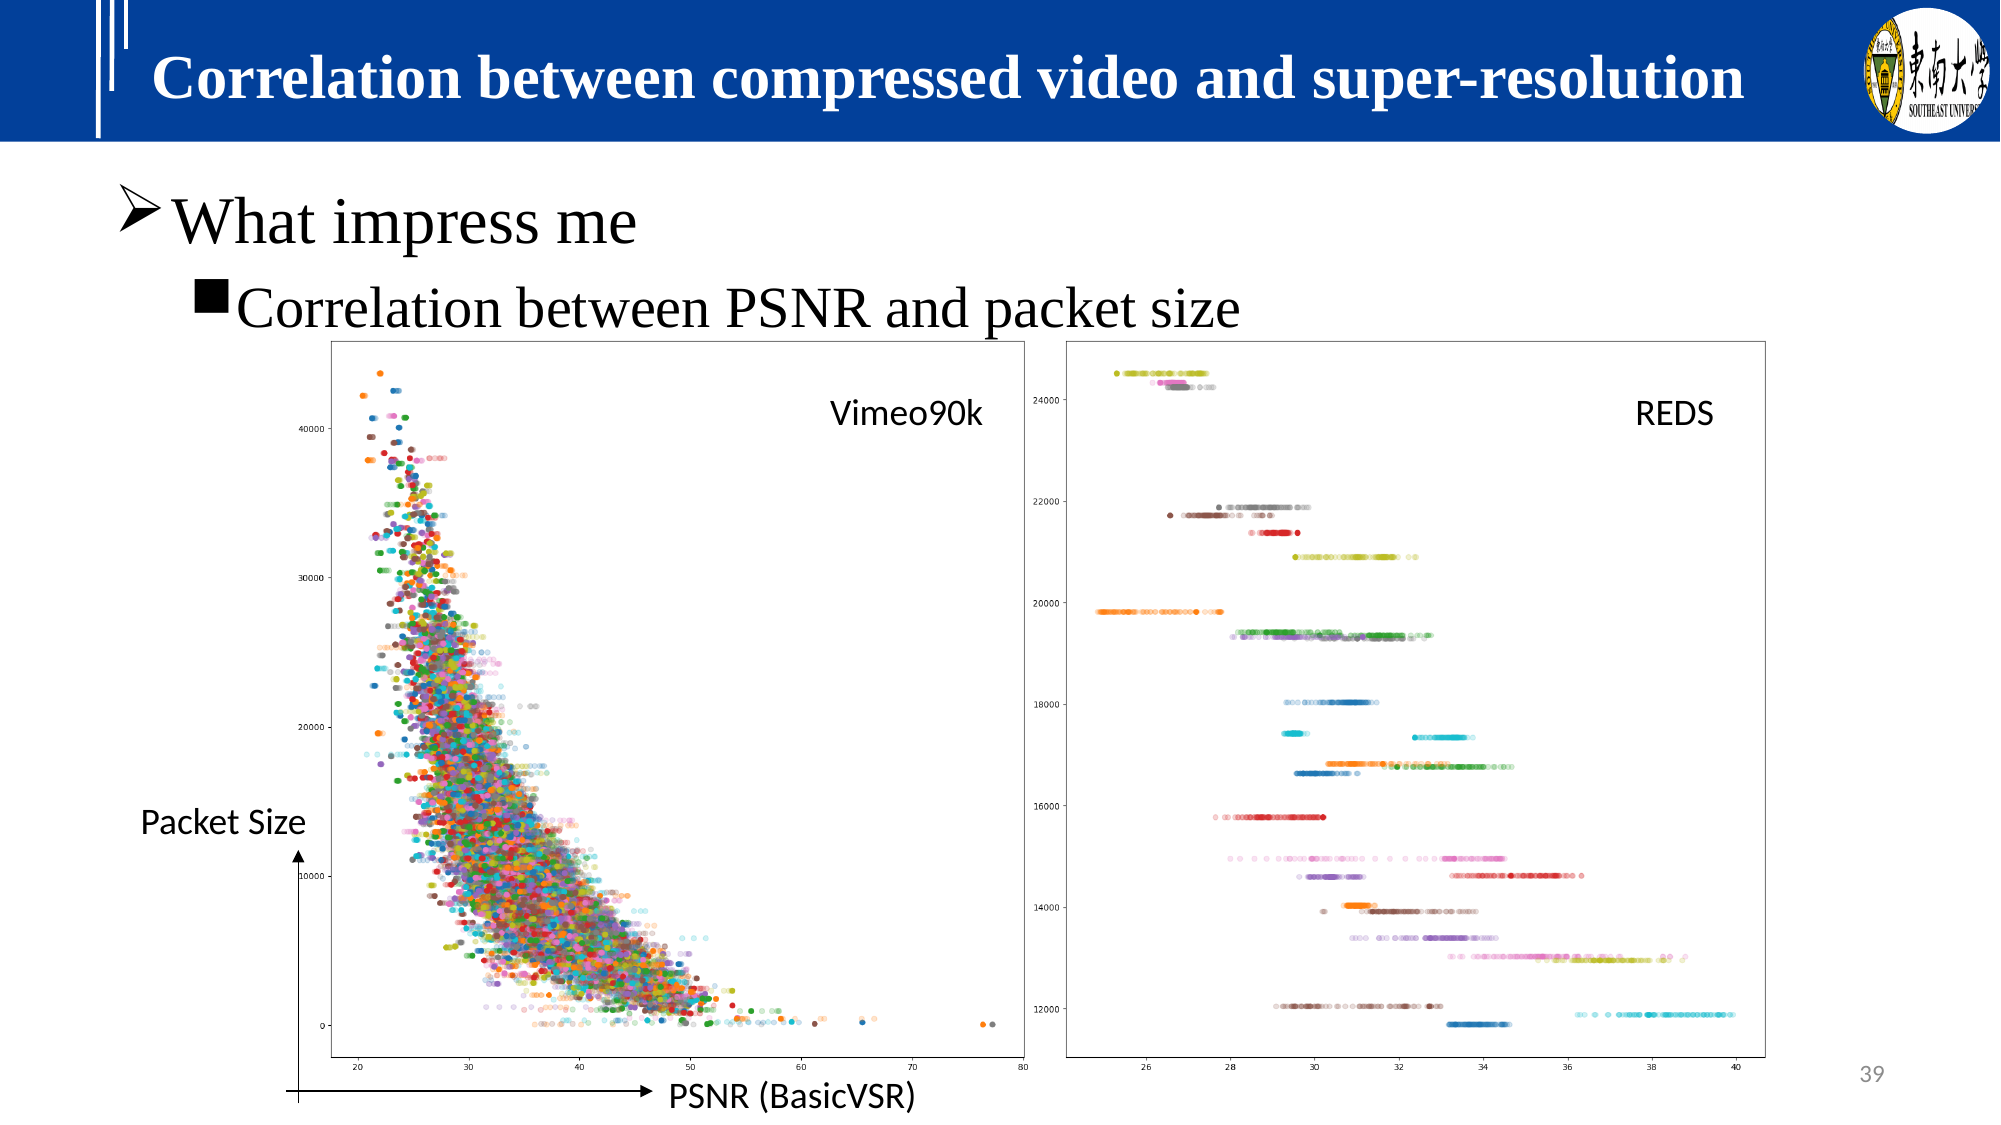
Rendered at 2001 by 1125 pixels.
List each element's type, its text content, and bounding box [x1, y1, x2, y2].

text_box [295, 337, 1029, 1074]
picture [1881, 7, 1990, 134]
slide_number 39 [1433, 1042, 1900, 1103]
list What impress me Correlation between PSNR and packet size [99, 169, 1900, 1005]
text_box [125, 789, 934, 1125]
title Correlation between compressed video and super-resolution [136, 27, 1961, 119]
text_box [1030, 337, 1767, 1074]
